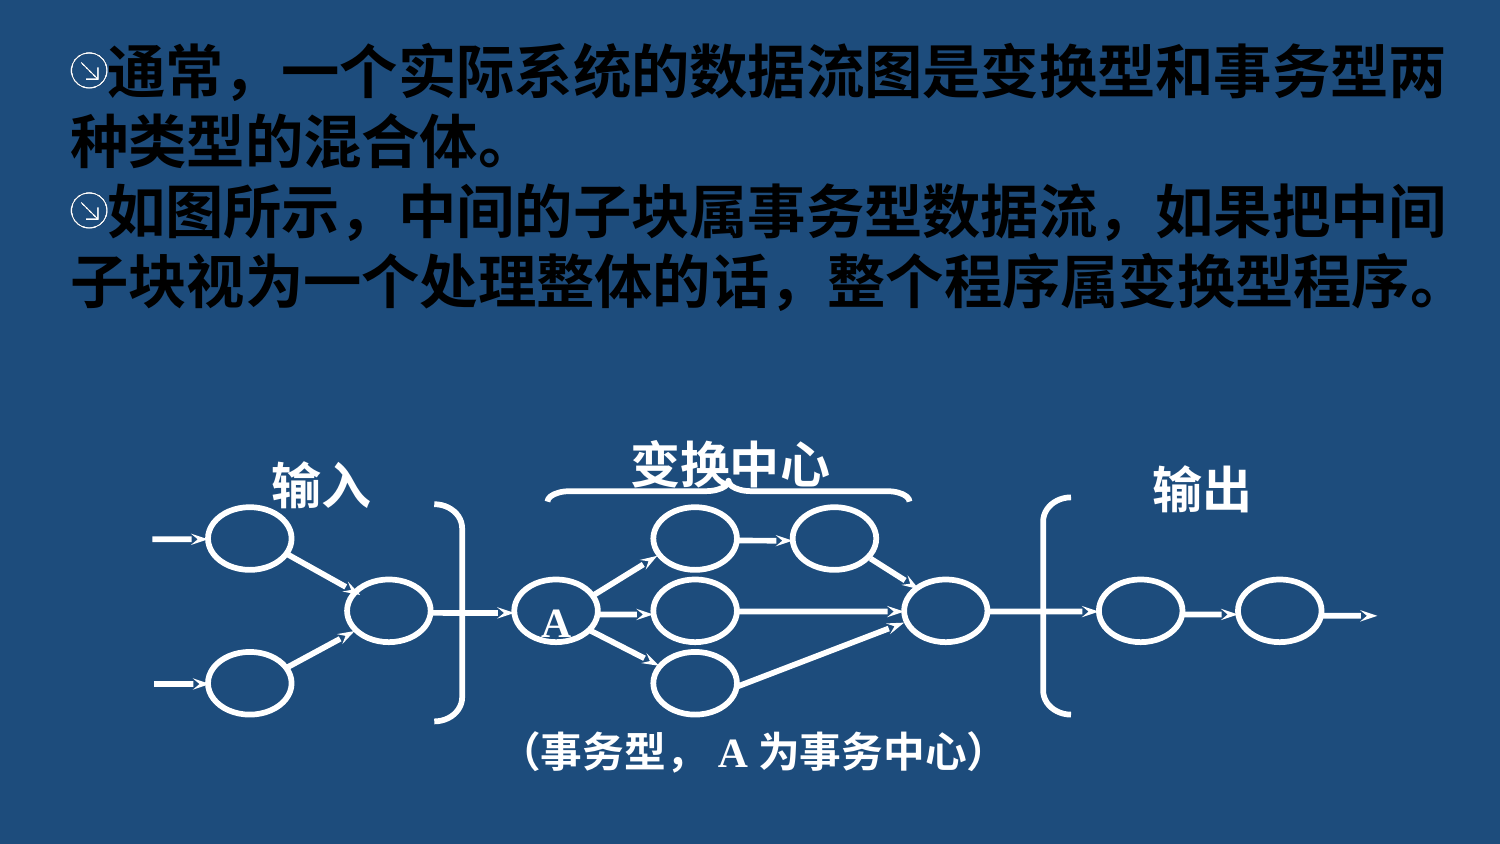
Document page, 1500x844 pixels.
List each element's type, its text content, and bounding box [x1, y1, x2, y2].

list 通常，一个实际系统的数据流图是变换型和事务型两种类型的混合体。 如图所示，中间的子块属事务型数据流，如果把中间子块视为一个处理整体的话，整个程序属变换型程序。 [70, 35, 1454, 389]
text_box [152, 433, 1378, 764]
picture [70, 191, 108, 229]
picture [70, 51, 108, 89]
